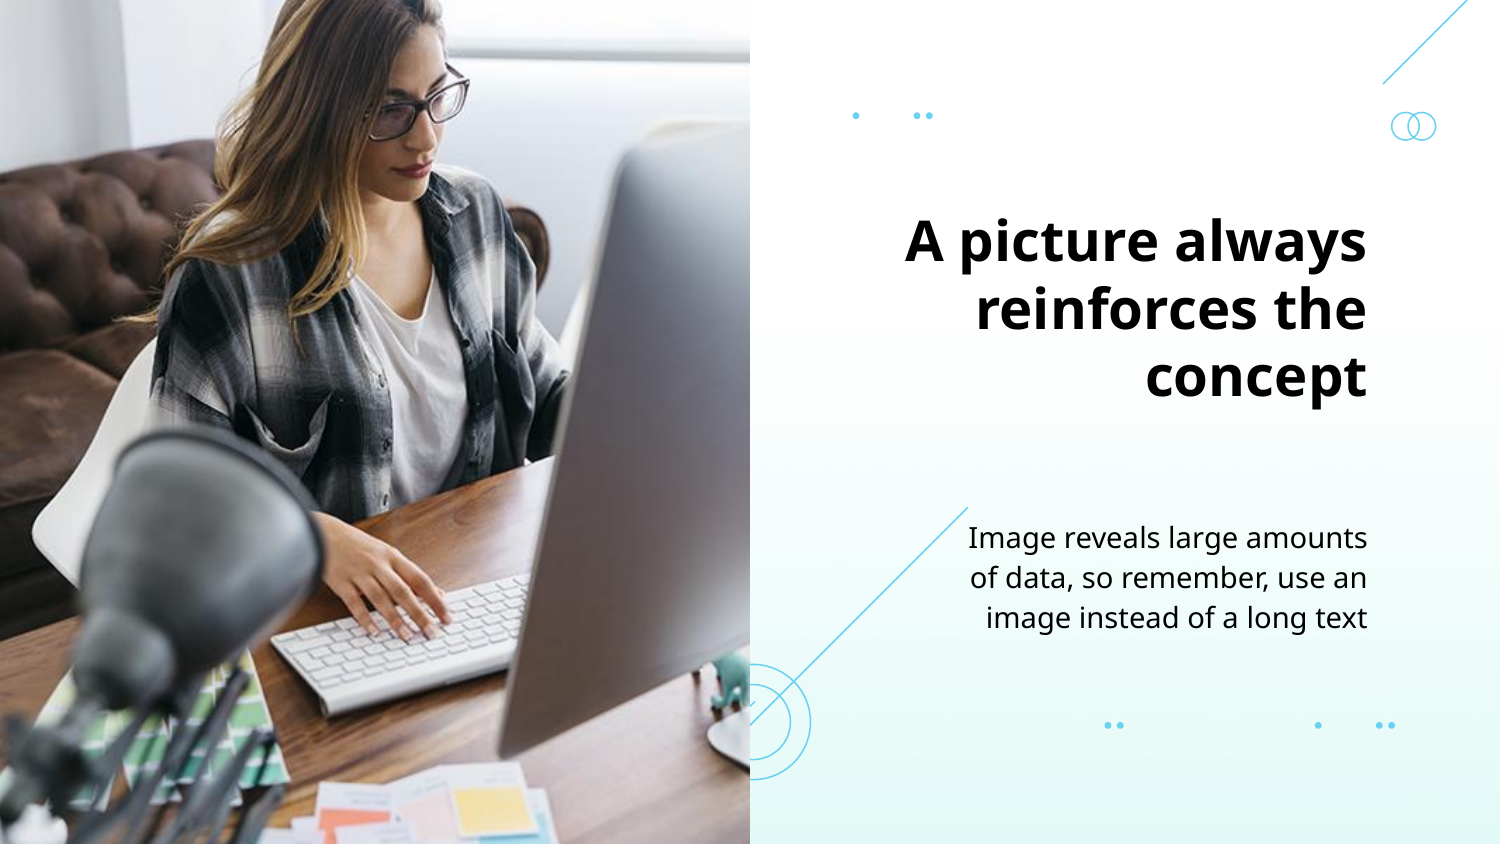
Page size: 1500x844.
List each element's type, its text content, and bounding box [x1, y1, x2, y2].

picture [0, 0, 1500, 844]
title A picture always reinforces the concept [802, 190, 1383, 416]
subtitle Image reveals large amounts of data, so remember, use an image instead of a long text [950, 499, 1383, 653]
